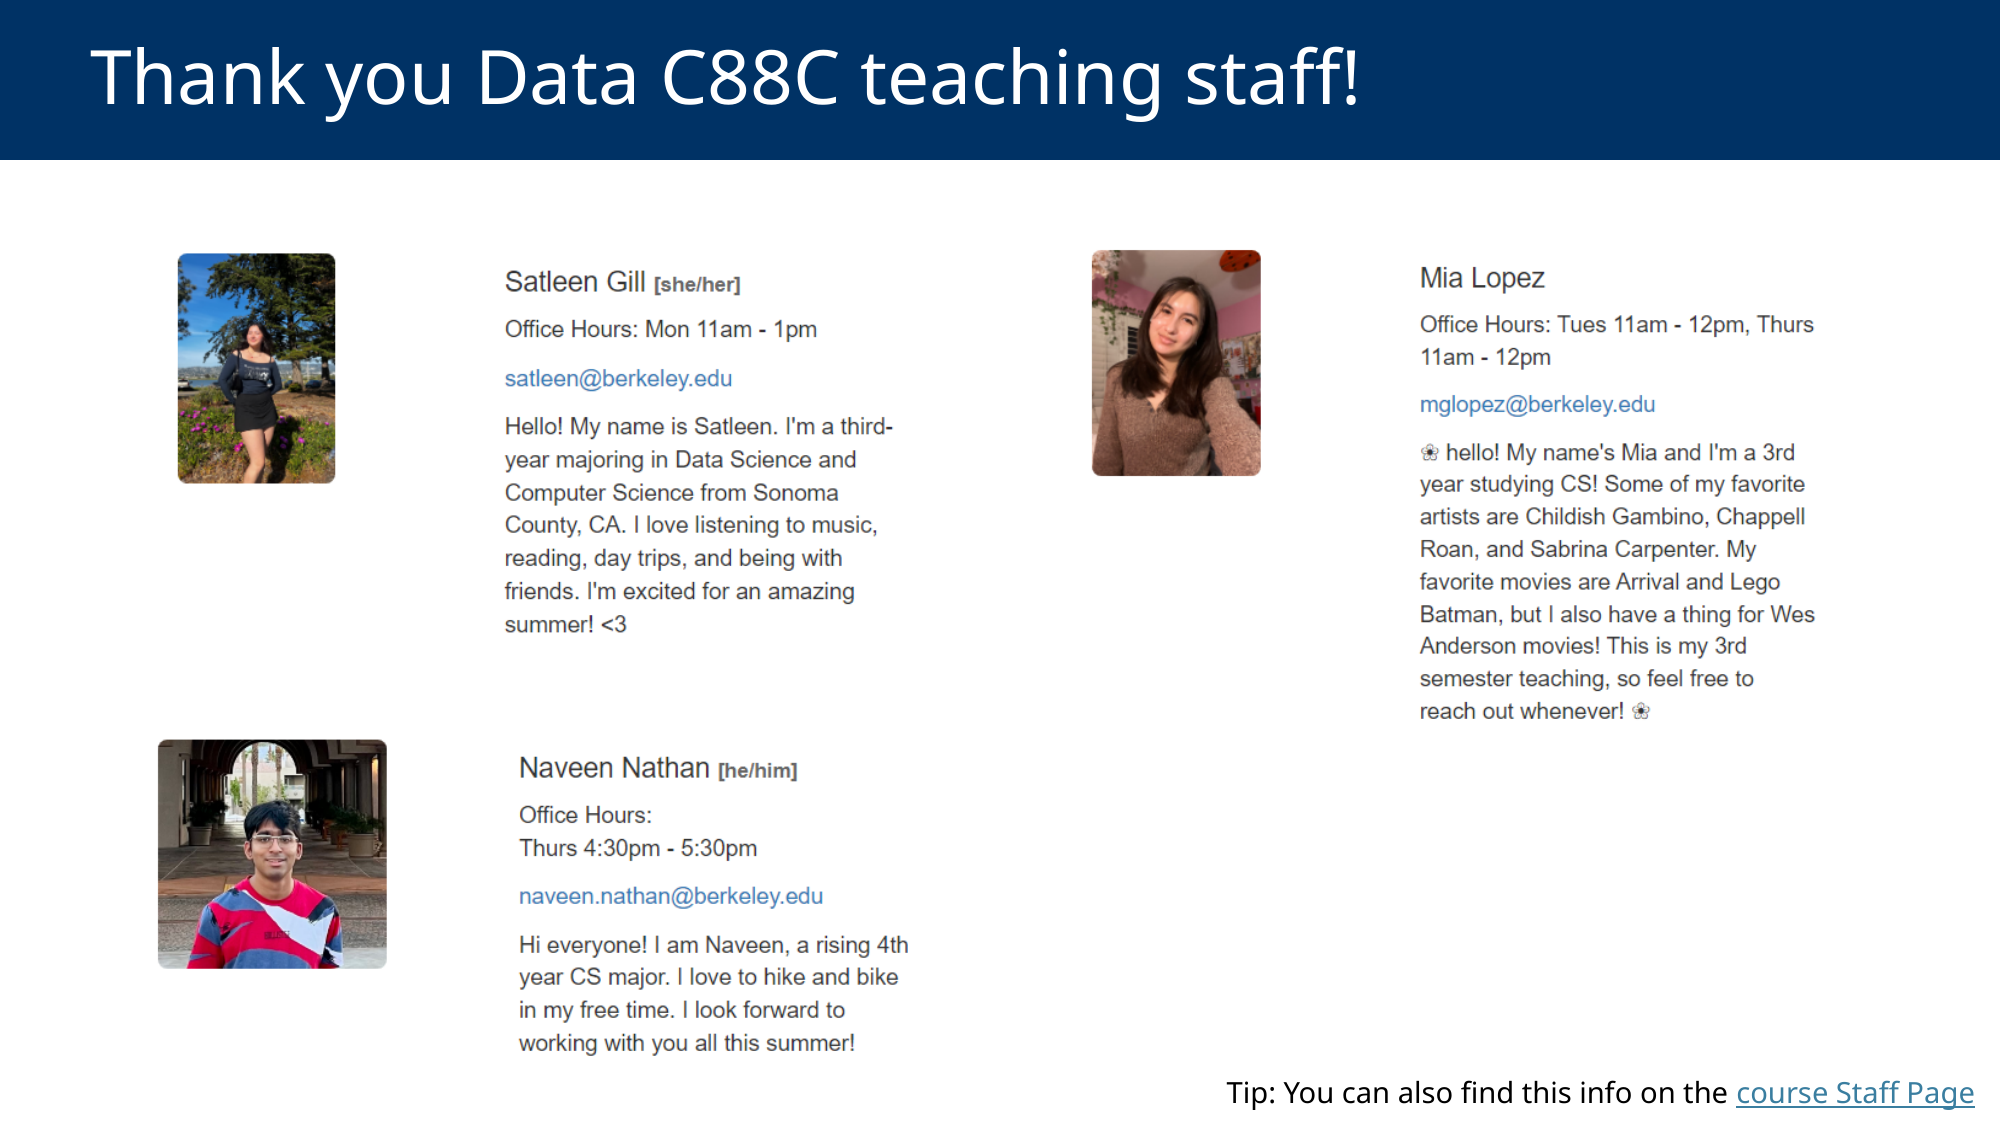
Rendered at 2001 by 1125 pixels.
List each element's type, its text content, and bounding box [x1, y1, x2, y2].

picture [147, 729, 920, 1065]
title Thank you Data C88C teaching staff! [0, 0, 2000, 162]
picture [1079, 242, 1827, 730]
text_box Tip: You can also find this info on the course Staff Page [1202, 1059, 2000, 1125]
picture [166, 246, 901, 643]
